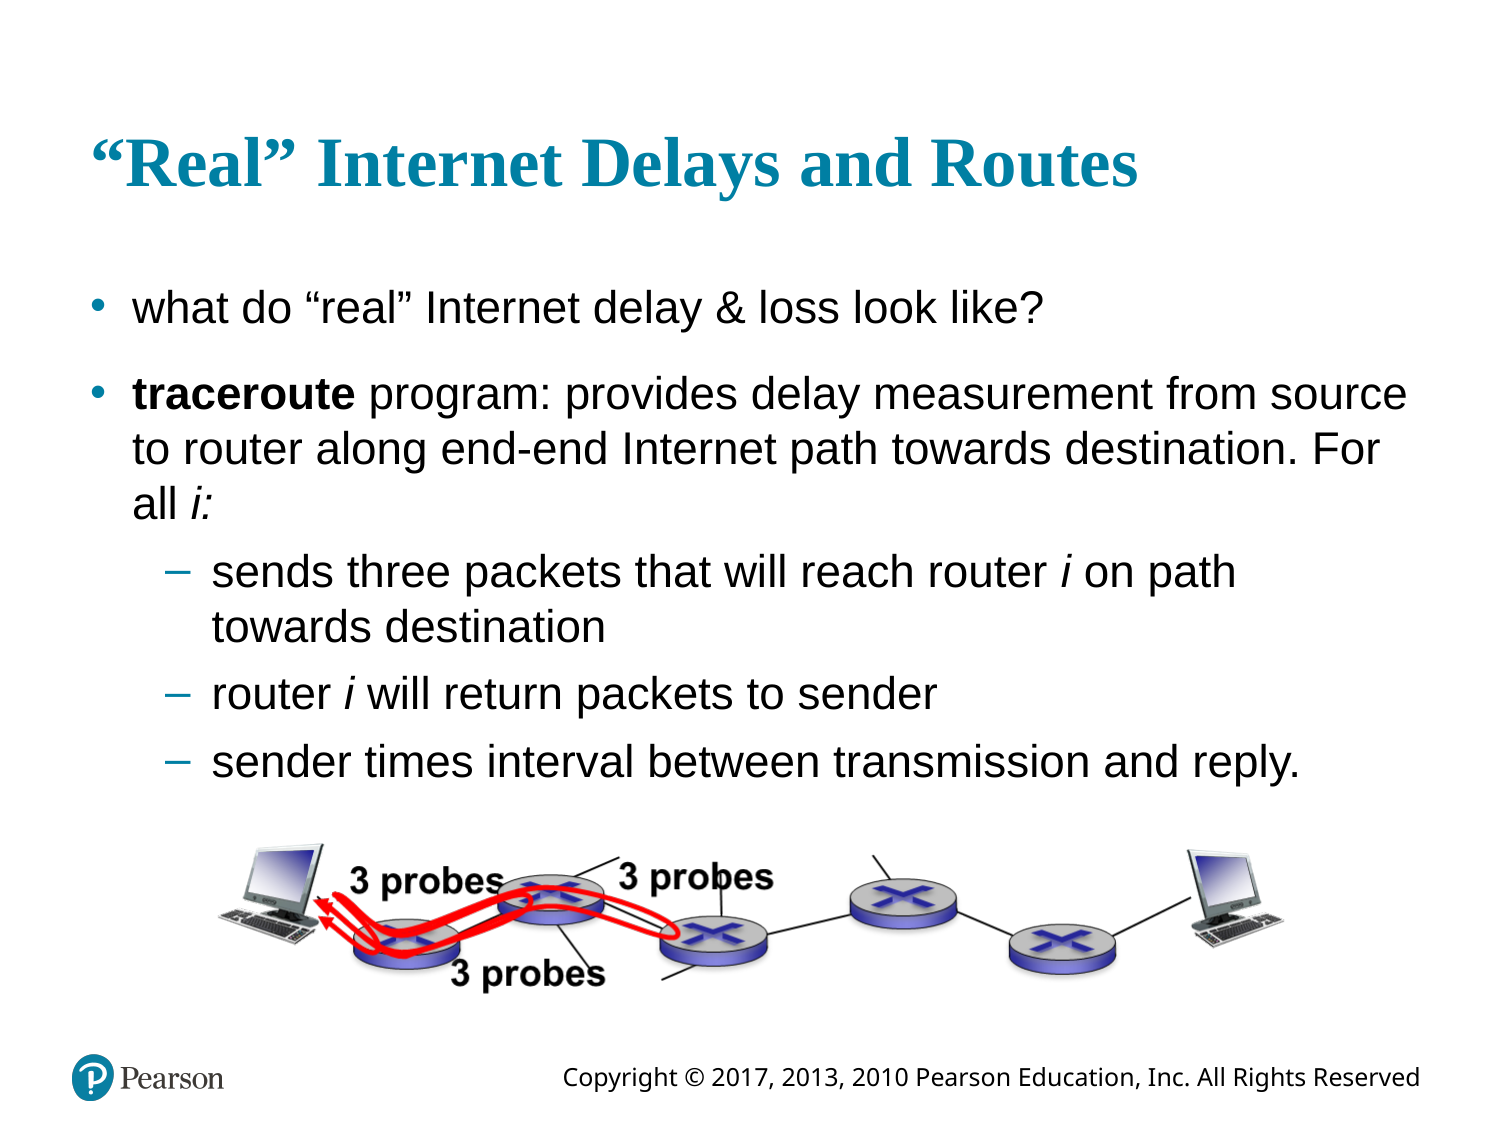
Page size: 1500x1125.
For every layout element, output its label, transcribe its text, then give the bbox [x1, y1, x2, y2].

picture [98, 1054, 224, 1101]
picture [80, 1063, 106, 1088]
title “Real” Internet Delays and Routes [75, 35, 1425, 216]
picture [191, 839, 1309, 1019]
picture [72, 1087, 83, 1101]
picture [72, 1054, 88, 1070]
list what do “real” Internet delay & loss look like? traceroute program: provides delay measurement from source to router along end-end Internet path towards destination. For all i: sends three packets that will reach router i on path towards destination router i will return packets to sender sender times interval between transmission and reply. [75, 262, 1425, 793]
